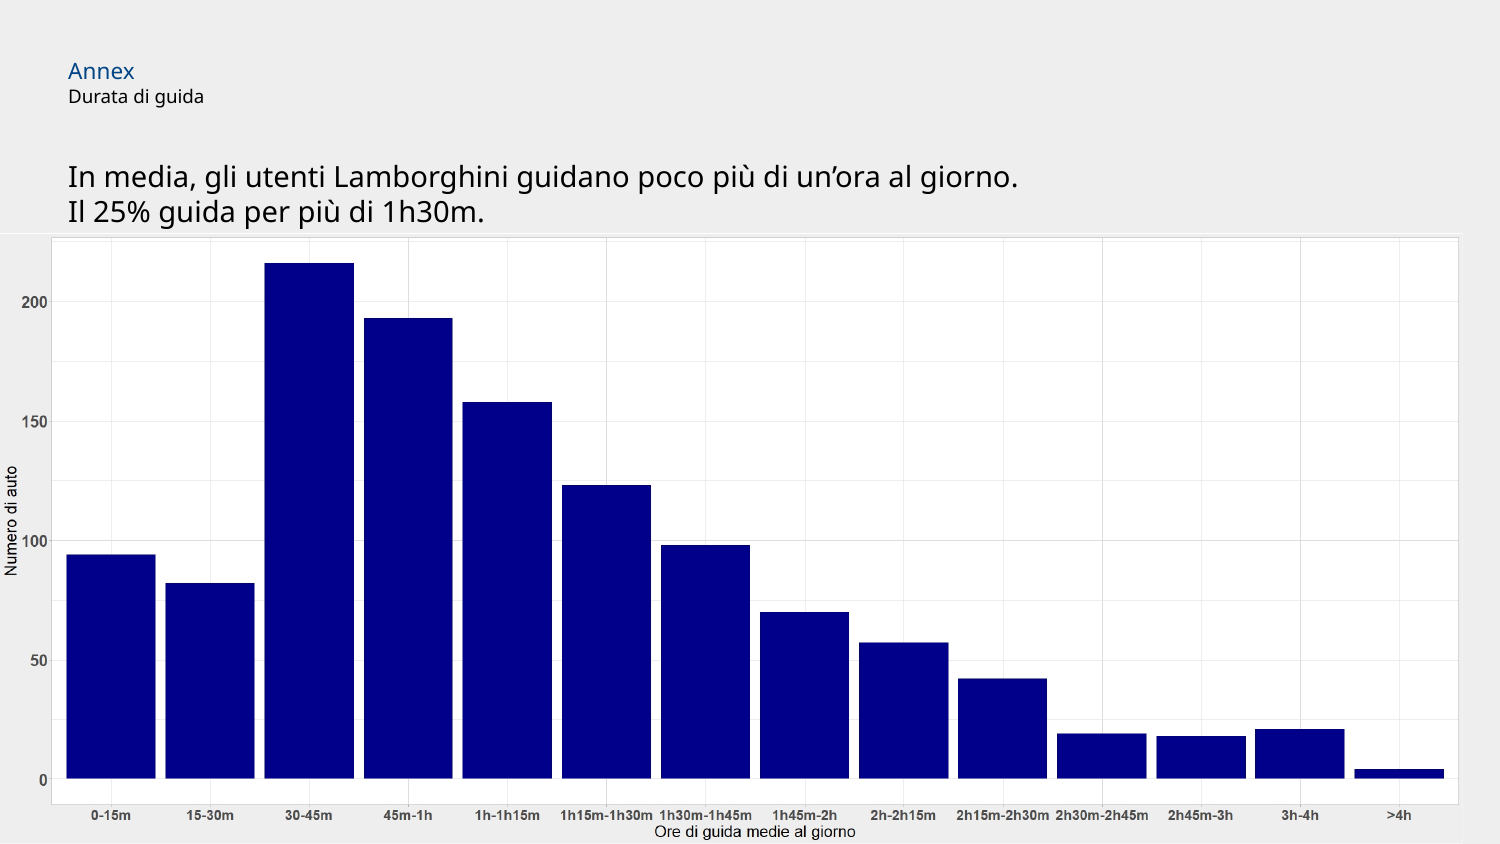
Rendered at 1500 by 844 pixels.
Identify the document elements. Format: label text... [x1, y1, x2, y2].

picture [0, 233, 1463, 844]
list In media, gli utenti Lamborghini guidano poco più di un’ora al giorno. Il 25% guida per più di 1h30m. [53, 151, 1463, 232]
title Annex Durata di guida [53, 49, 571, 115]
